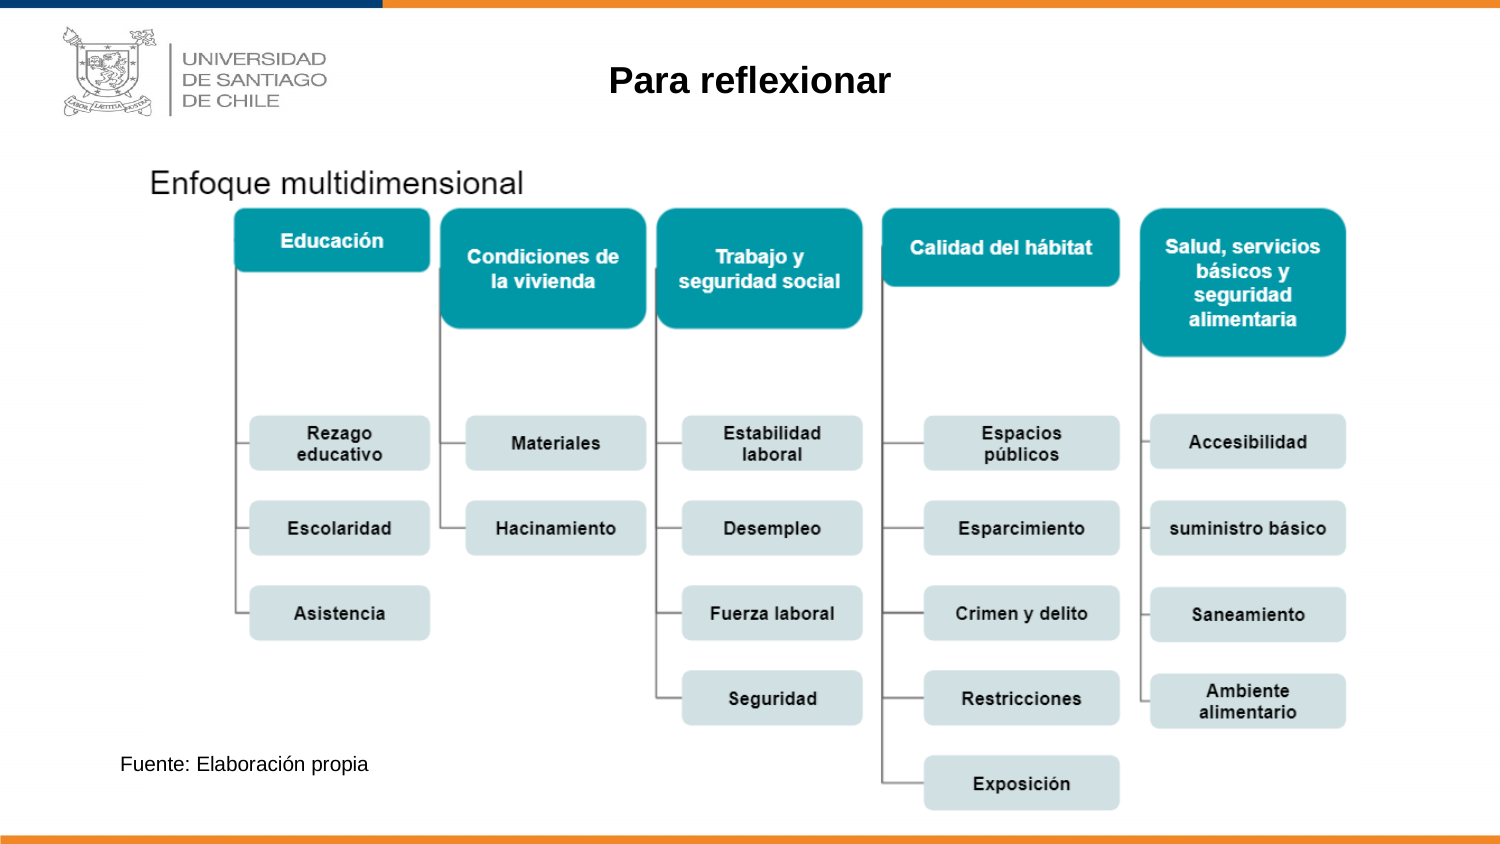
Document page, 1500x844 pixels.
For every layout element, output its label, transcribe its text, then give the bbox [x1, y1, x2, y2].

text_box Para reflexionar [412, 40, 1088, 116]
picture [0, 0, 1500, 844]
text_box Fuente: Elaboración propia [105, 738, 139, 789]
